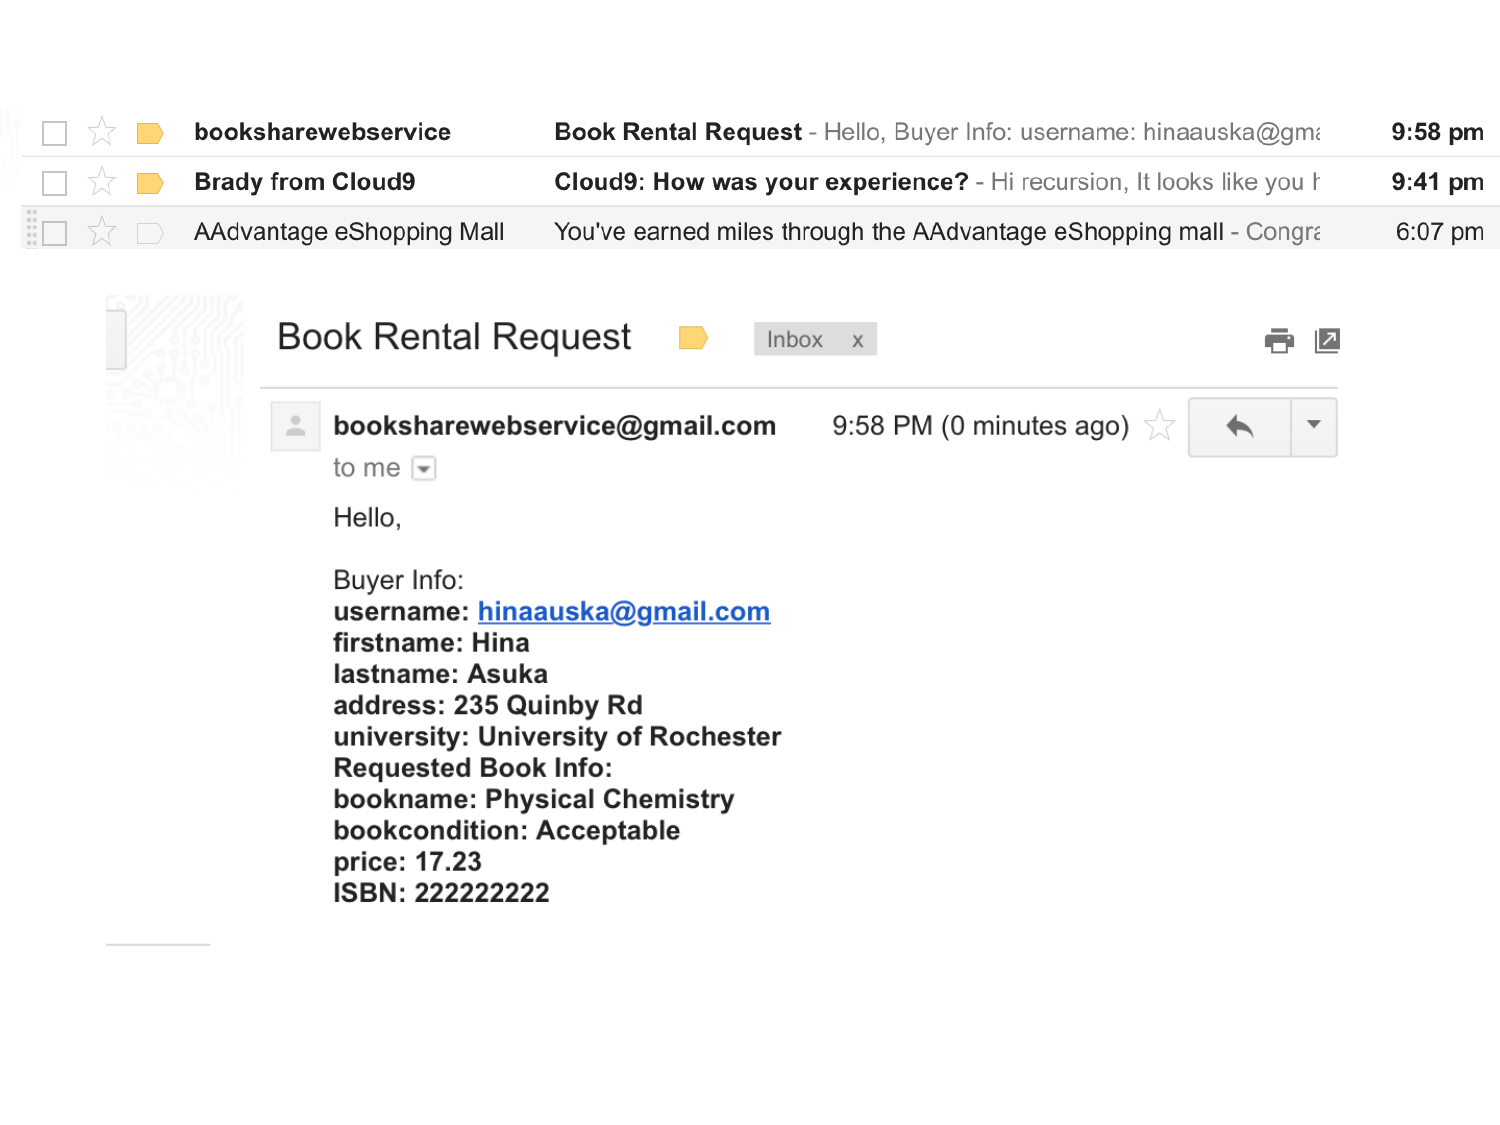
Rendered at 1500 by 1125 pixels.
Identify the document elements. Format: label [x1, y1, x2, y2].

picture [0, 109, 1500, 249]
picture [105, 295, 1365, 951]
